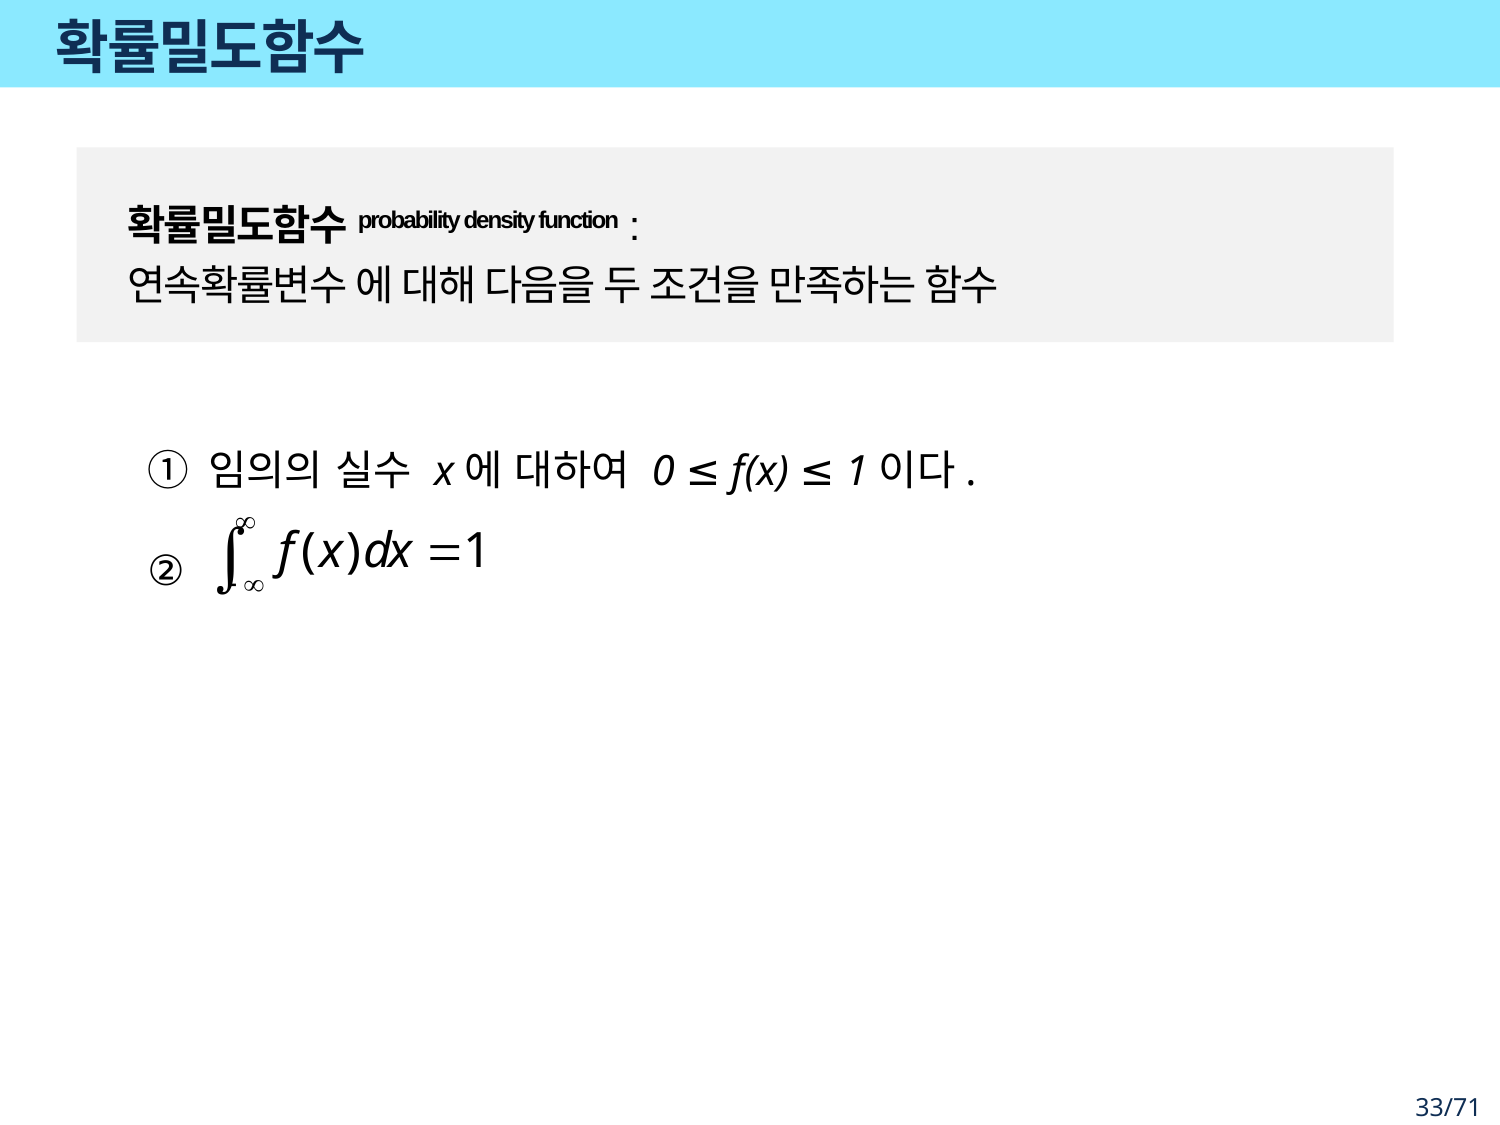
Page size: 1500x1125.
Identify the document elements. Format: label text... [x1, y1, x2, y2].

text_box ① 임의의 실수 x에 대하여 0 ≤ f(x) ≤ 1이다. ② [132, 386, 1211, 602]
title 확률밀도함수 [40, 5, 1288, 84]
text_box [75, 145, 1396, 344]
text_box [200, 497, 496, 604]
